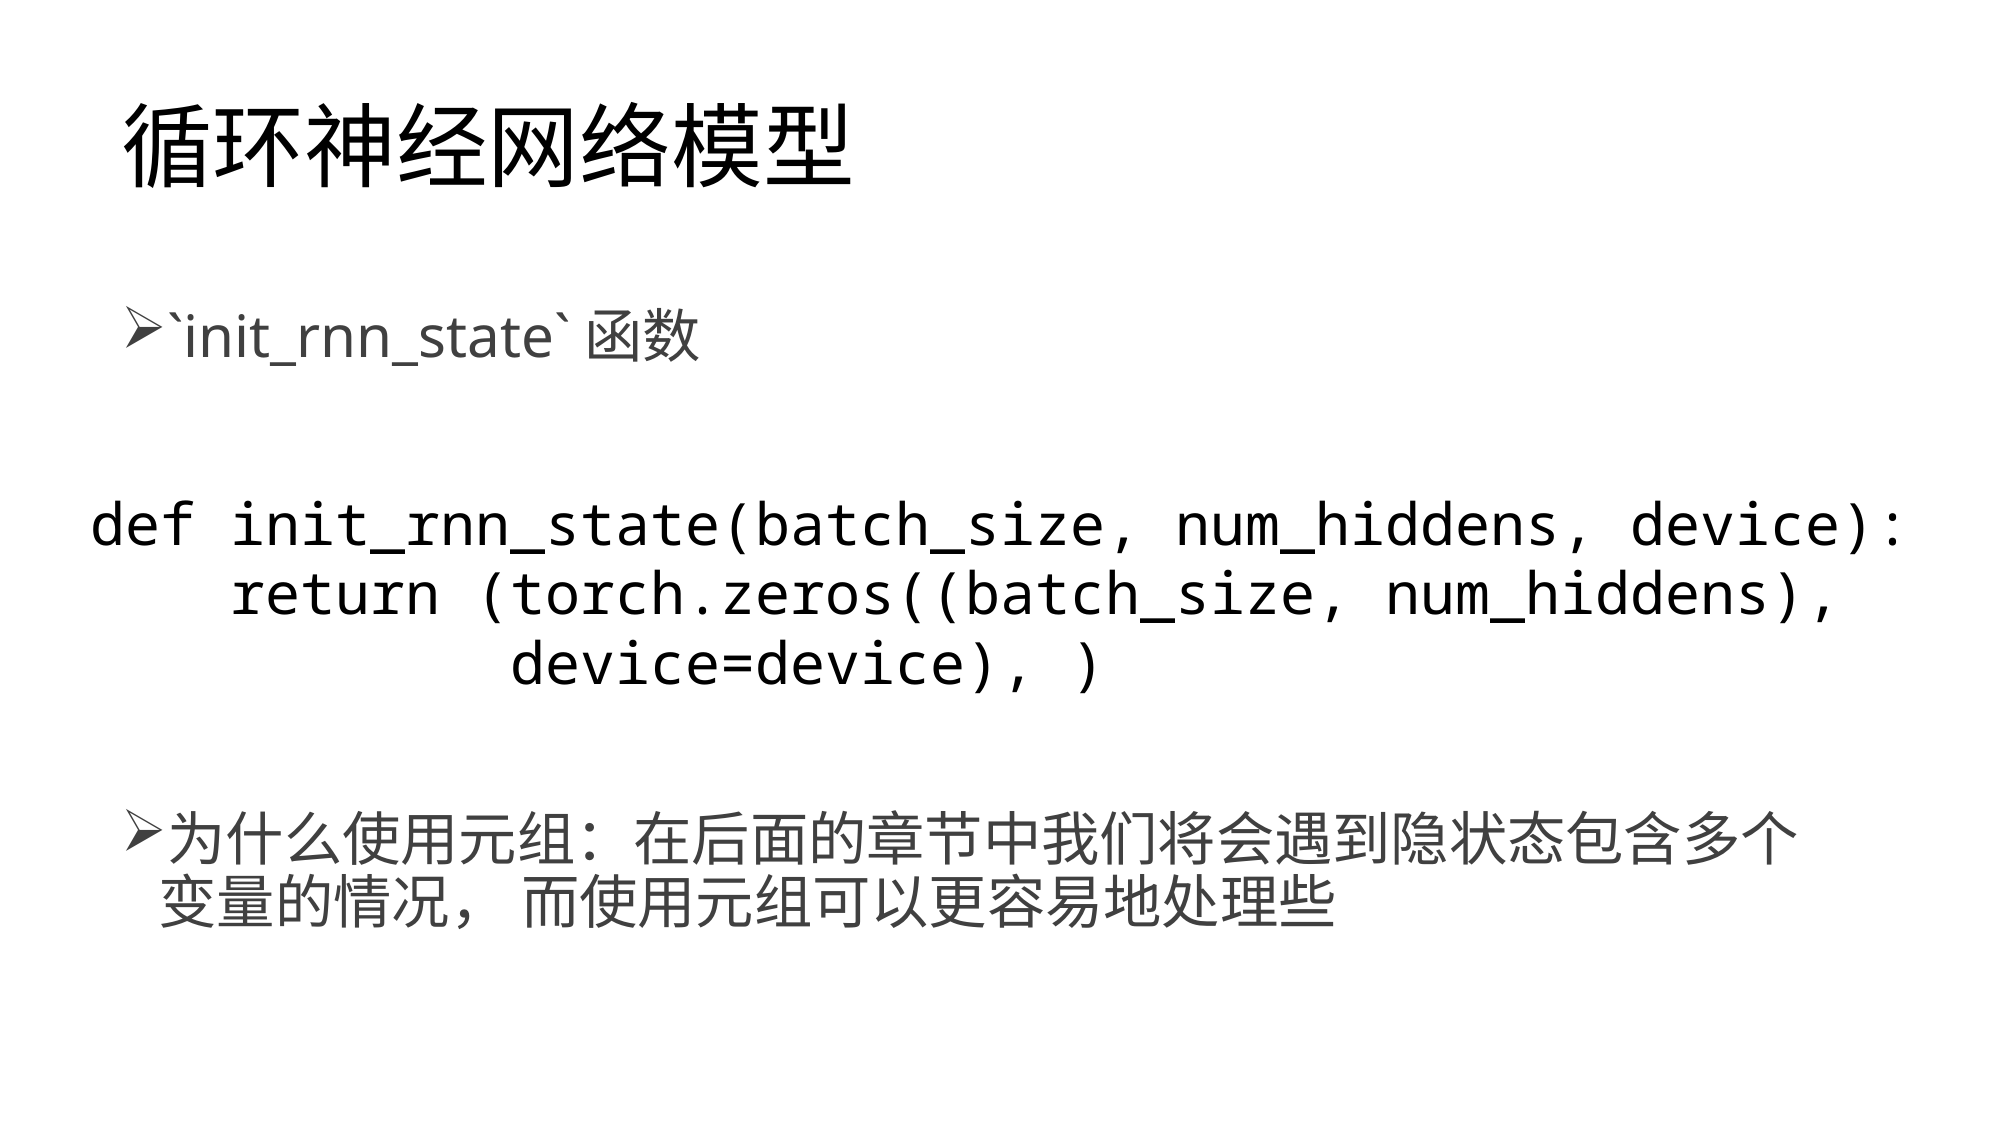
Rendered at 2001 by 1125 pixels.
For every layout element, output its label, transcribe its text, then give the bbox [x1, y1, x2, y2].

title 循环神经网络模型 [106, 42, 1832, 260]
list `init_rnn_state`函数 为什么使用元组：在后面的章节中我们将会遇到隐状态包含多个变量的情况， 而使用元组可以更容易地处理些 [106, 704, 1832, 1014]
text_box def init_rnn_state(batch_size, num_hiddens, device): return (torch.zeros((batch_size, num_hiddens), device=device), ) [75, 479, 1925, 704]
list `init_rnn_state`函数 为什么使用元组：在后面的章节中我们将会遇到隐状态包含多个变量的情况， 而使用元组可以更容易地处理些 [106, 299, 1832, 479]
